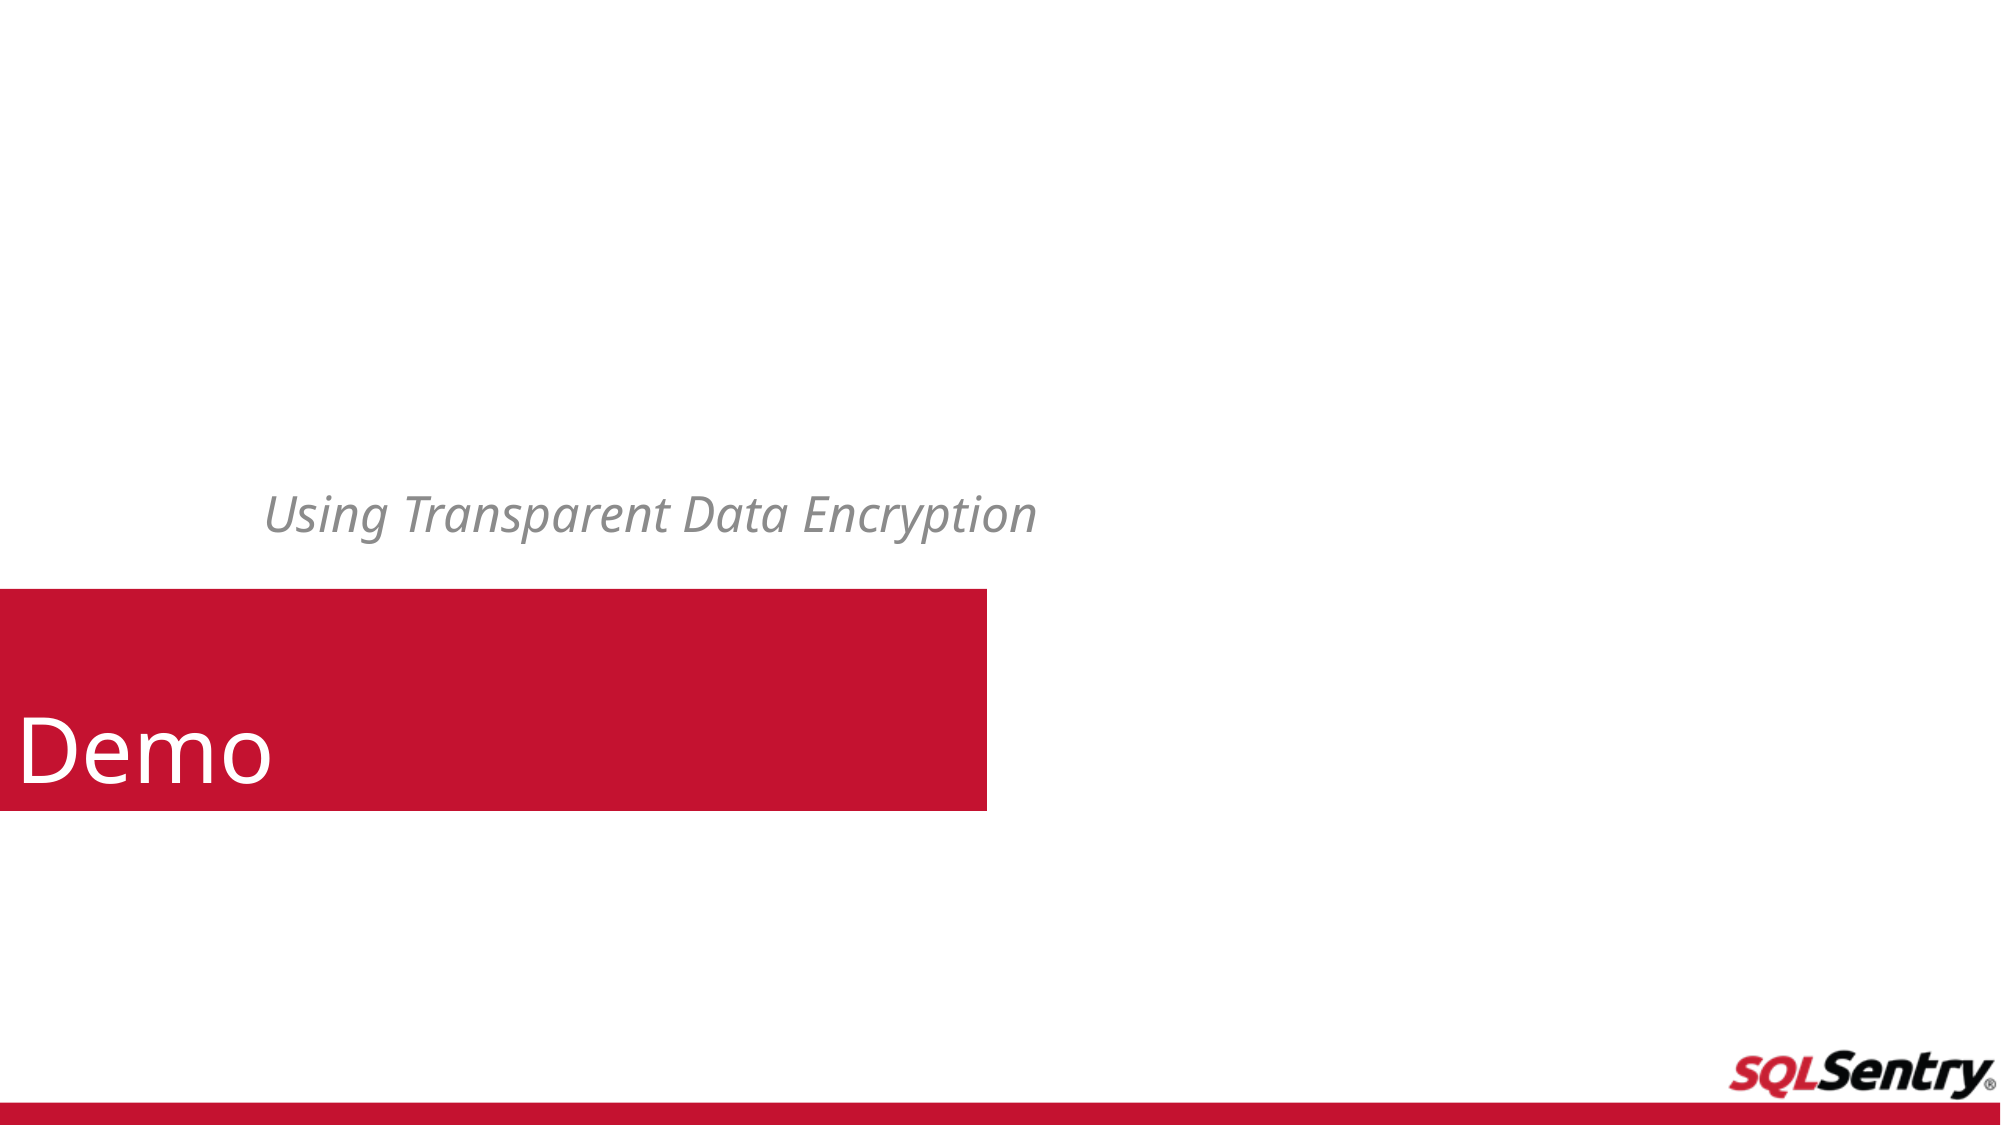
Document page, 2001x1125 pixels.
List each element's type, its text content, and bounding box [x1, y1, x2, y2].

title Demo [0, 588, 987, 811]
picture [1727, 1048, 1998, 1103]
list Using Transparent Data Encryption [248, 481, 1413, 589]
